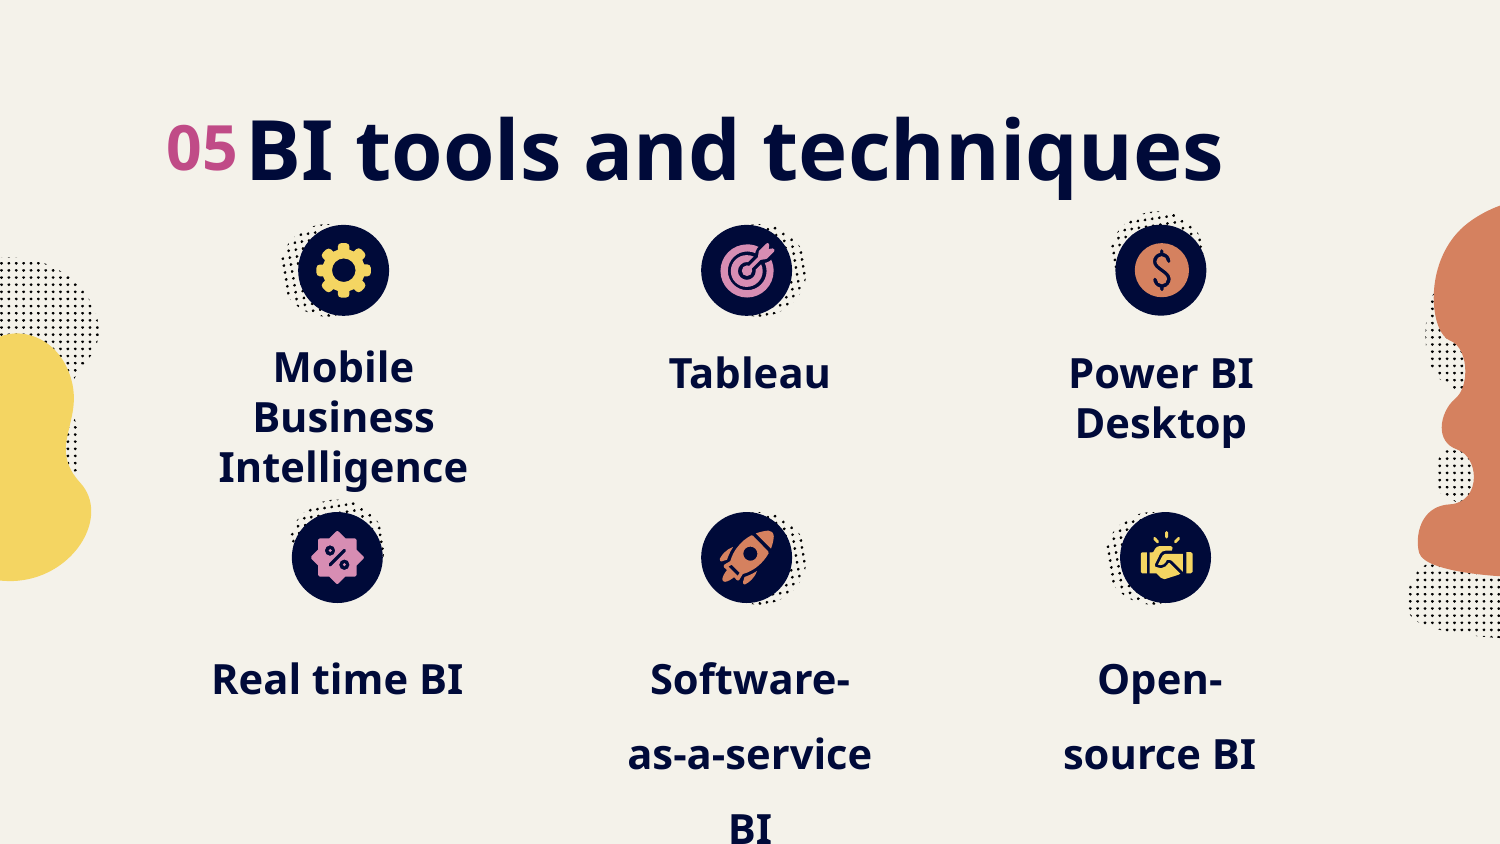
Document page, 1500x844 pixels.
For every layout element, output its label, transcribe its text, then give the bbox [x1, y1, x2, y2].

subtitle Open-source BI [1016, 613, 1303, 683]
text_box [1106, 511, 1216, 605]
subtitle Real time BI [194, 613, 481, 683]
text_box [696, 511, 807, 605]
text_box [1110, 211, 1212, 316]
subtitle Power BI Desktop [1017, 331, 1304, 401]
subtitle Mobile Business Intelligence [200, 325, 487, 427]
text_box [280, 223, 394, 317]
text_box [696, 223, 807, 317]
title BI tools and techniques [102, 81, 1369, 183]
text_box 05 [149, 106, 296, 184]
subtitle Tableau [607, 331, 893, 402]
subtitle Software-as-a-service BI [607, 613, 893, 683]
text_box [287, 499, 388, 604]
